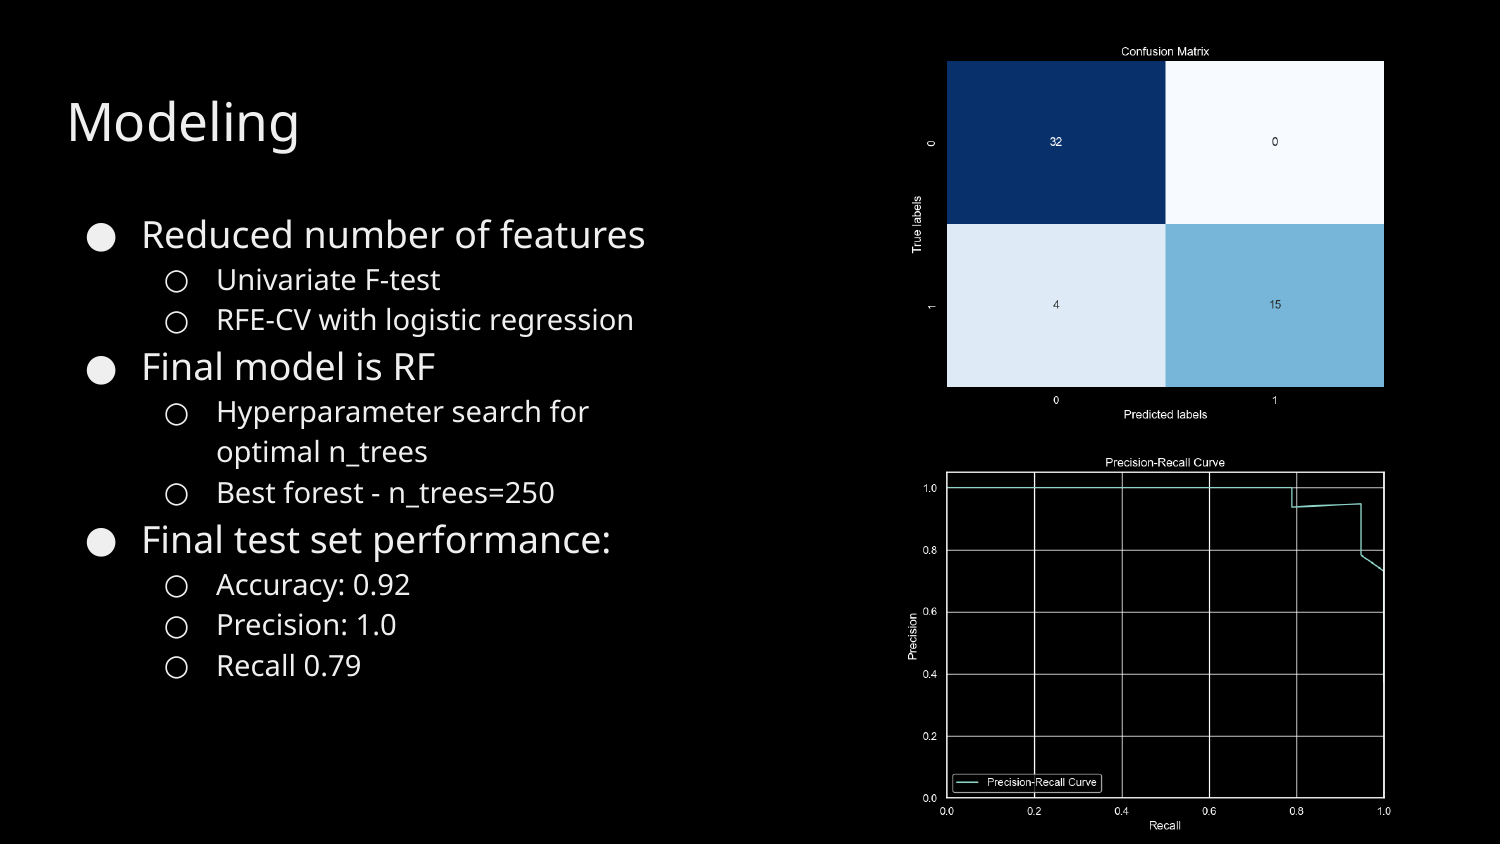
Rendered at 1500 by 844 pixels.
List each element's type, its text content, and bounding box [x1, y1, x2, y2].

picture [876, 10, 1440, 844]
title Modeling [1443, 72, 1449, 167]
list Reduced number of features Univariate F-test RFE-CV with logistic regression Final model is RF Hyperparameter search for optimal n_trees Best forest - n_trees=250 Final test set performance: Accuracy: 0.92 Precision: 1.0 Recall 0.79 [51, 189, 702, 750]
title Modeling [51, 72, 871, 167]
